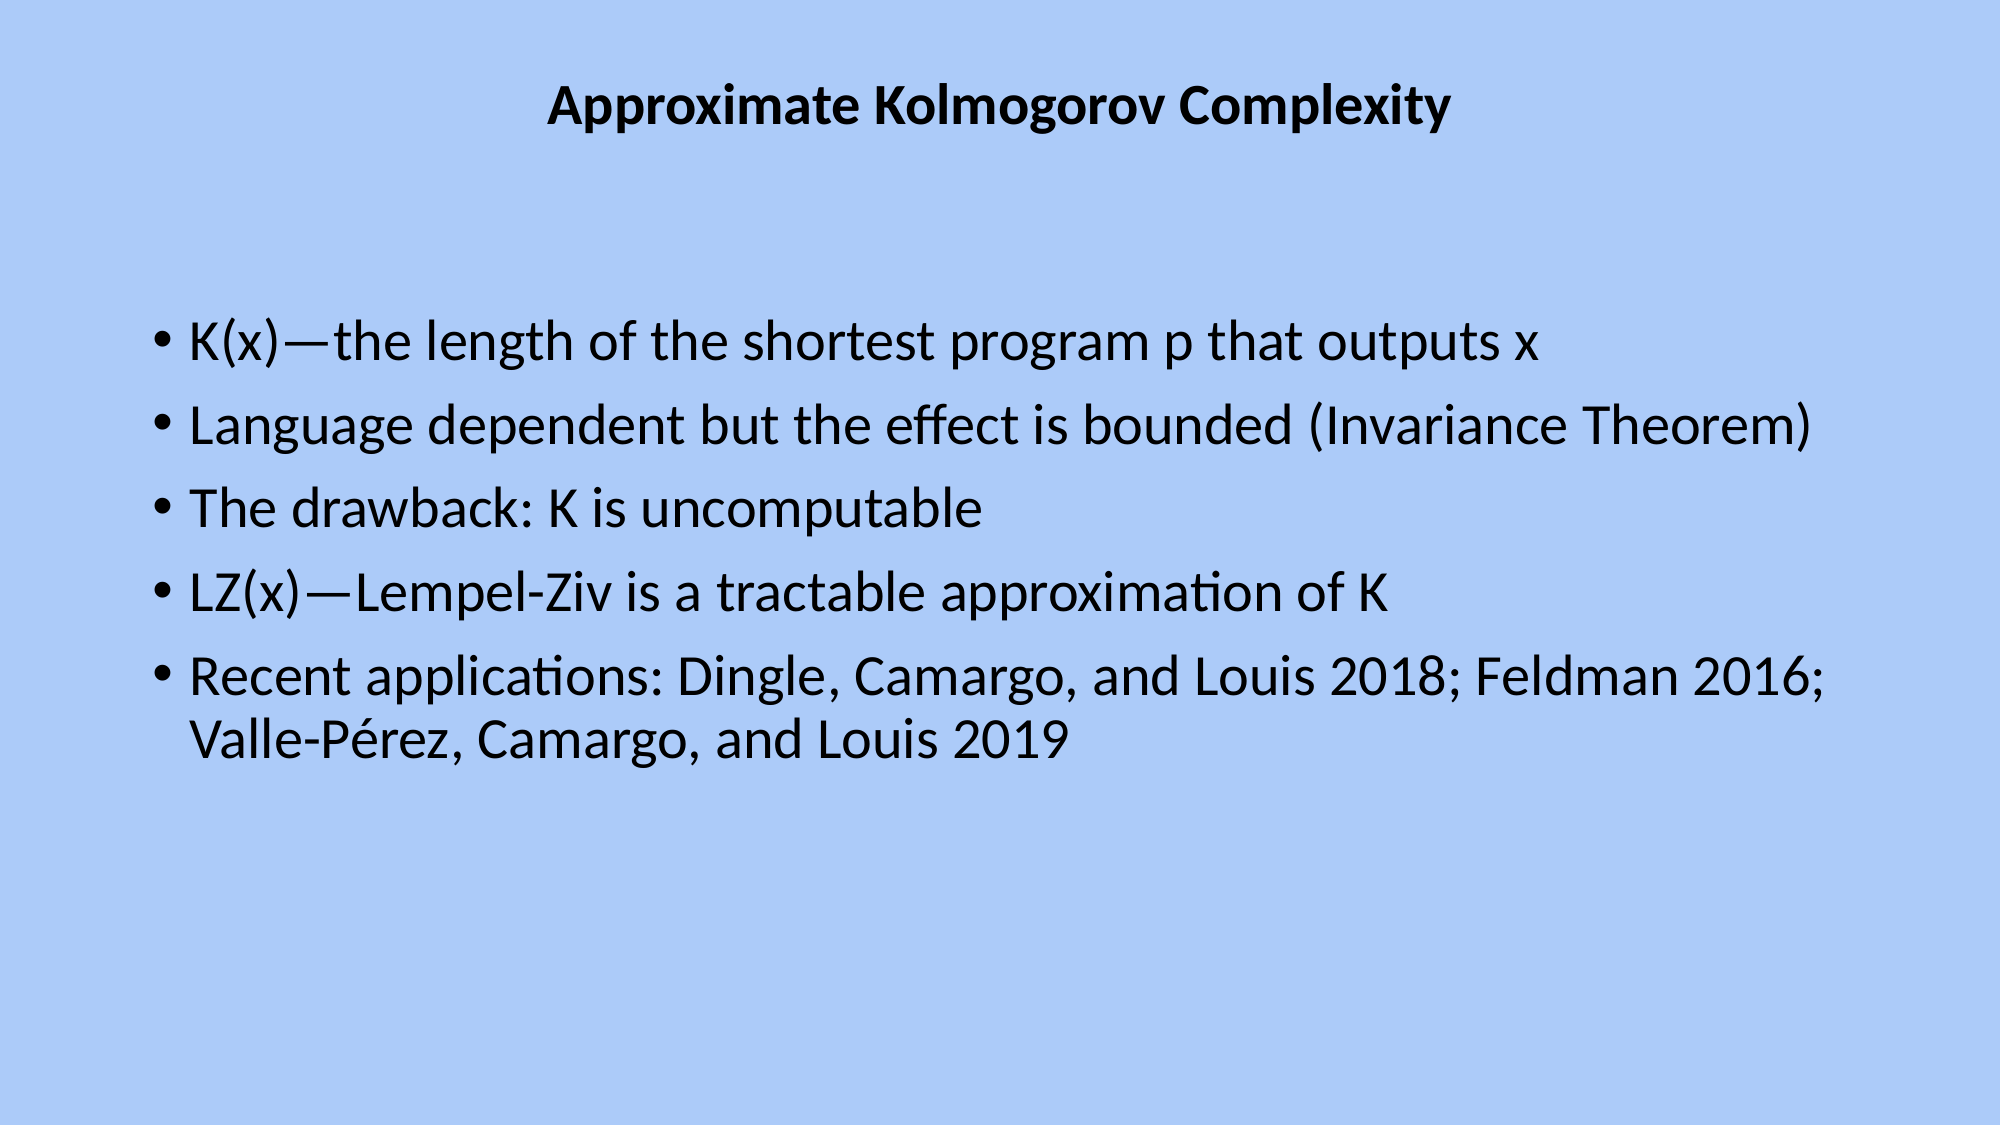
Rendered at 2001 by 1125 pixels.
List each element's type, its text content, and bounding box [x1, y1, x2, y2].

text_box Approximate Kolmogorov Complexity [532, 58, 1467, 144]
list K(x)—the length of the shortest program p that outputs x Language dependent but the effect is bounded (Invariance Theorem) The drawback: K is uncomputable LZ(x)—Lempel-Ziv is a tractable approximation of K Recent applications: Dingle, Camargo, and Louis 2018; Feldman 2016; Valle-Pérez, Camargo, and Louis 2019 [137, 302, 1863, 912]
